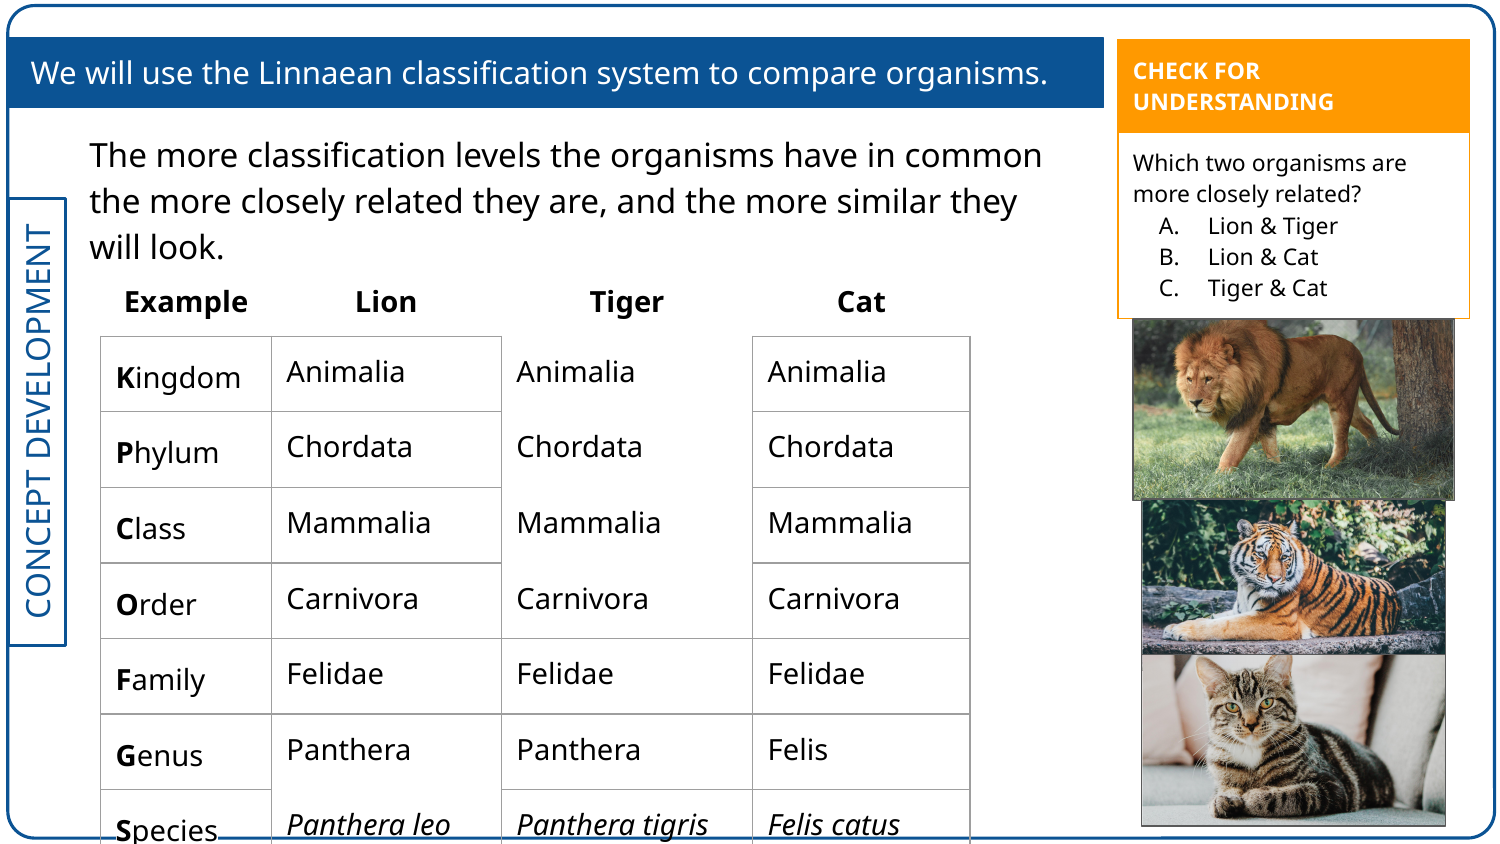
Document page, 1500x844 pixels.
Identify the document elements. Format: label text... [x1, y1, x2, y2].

subtitle We will use the Linnaean classification system to compare organisms. [15, 43, 1097, 101]
list The more classification levels the organisms have in common the more closely related they are, and the more similar they will look. [74, 113, 1088, 530]
table_cell Animalia [502, 336, 752, 412]
table_cell Panthera leo [272, 790, 501, 844]
table_cell Carnivora [753, 564, 969, 638]
table_cell Kingdom [101, 337, 271, 411]
table_cell Class [101, 488, 271, 562]
table_cell Chordata [272, 412, 501, 487]
table_header CHECK FOR UNDERSTANDING [1119, 41, 1469, 132]
table_cell Animalia [753, 337, 969, 411]
table_header Cat [753, 267, 970, 336]
table_cell Mammalia [753, 488, 969, 562]
table_cell Carnivora [502, 563, 752, 638]
table_cell Animalia [272, 337, 501, 411]
picture [1133, 319, 1454, 826]
table_cell Family [101, 639, 271, 713]
table_cell Felidae [502, 639, 752, 713]
table_header Lion [272, 267, 501, 336]
table_cell Chordata [502, 412, 752, 487]
table_cell Chordata [753, 412, 969, 487]
table_cell Felis catus [753, 790, 969, 844]
table_cell Genus [101, 715, 271, 789]
table_cell Panthera [272, 715, 501, 790]
table_header Example [101, 267, 272, 336]
table_cell Carnivora [272, 564, 501, 638]
table_cell Felidae [272, 639, 501, 713]
table_cell Phylum [101, 412, 271, 487]
table_cell Which two organisms are more closely related? Lion & Tiger Lion & Cat Tiger & Cat [1119, 133, 1469, 318]
table_cell Felis [753, 715, 969, 789]
table_cell Panthera [502, 715, 752, 789]
table_cell Mammalia [272, 488, 501, 562]
table_header Tiger [501, 267, 753, 336]
table_cell Mammalia [502, 487, 752, 563]
table_cell Felidae [753, 639, 969, 713]
table_cell Panthera tigris [502, 790, 752, 844]
table_cell Order [101, 564, 271, 638]
table_cell Species [101, 790, 271, 844]
